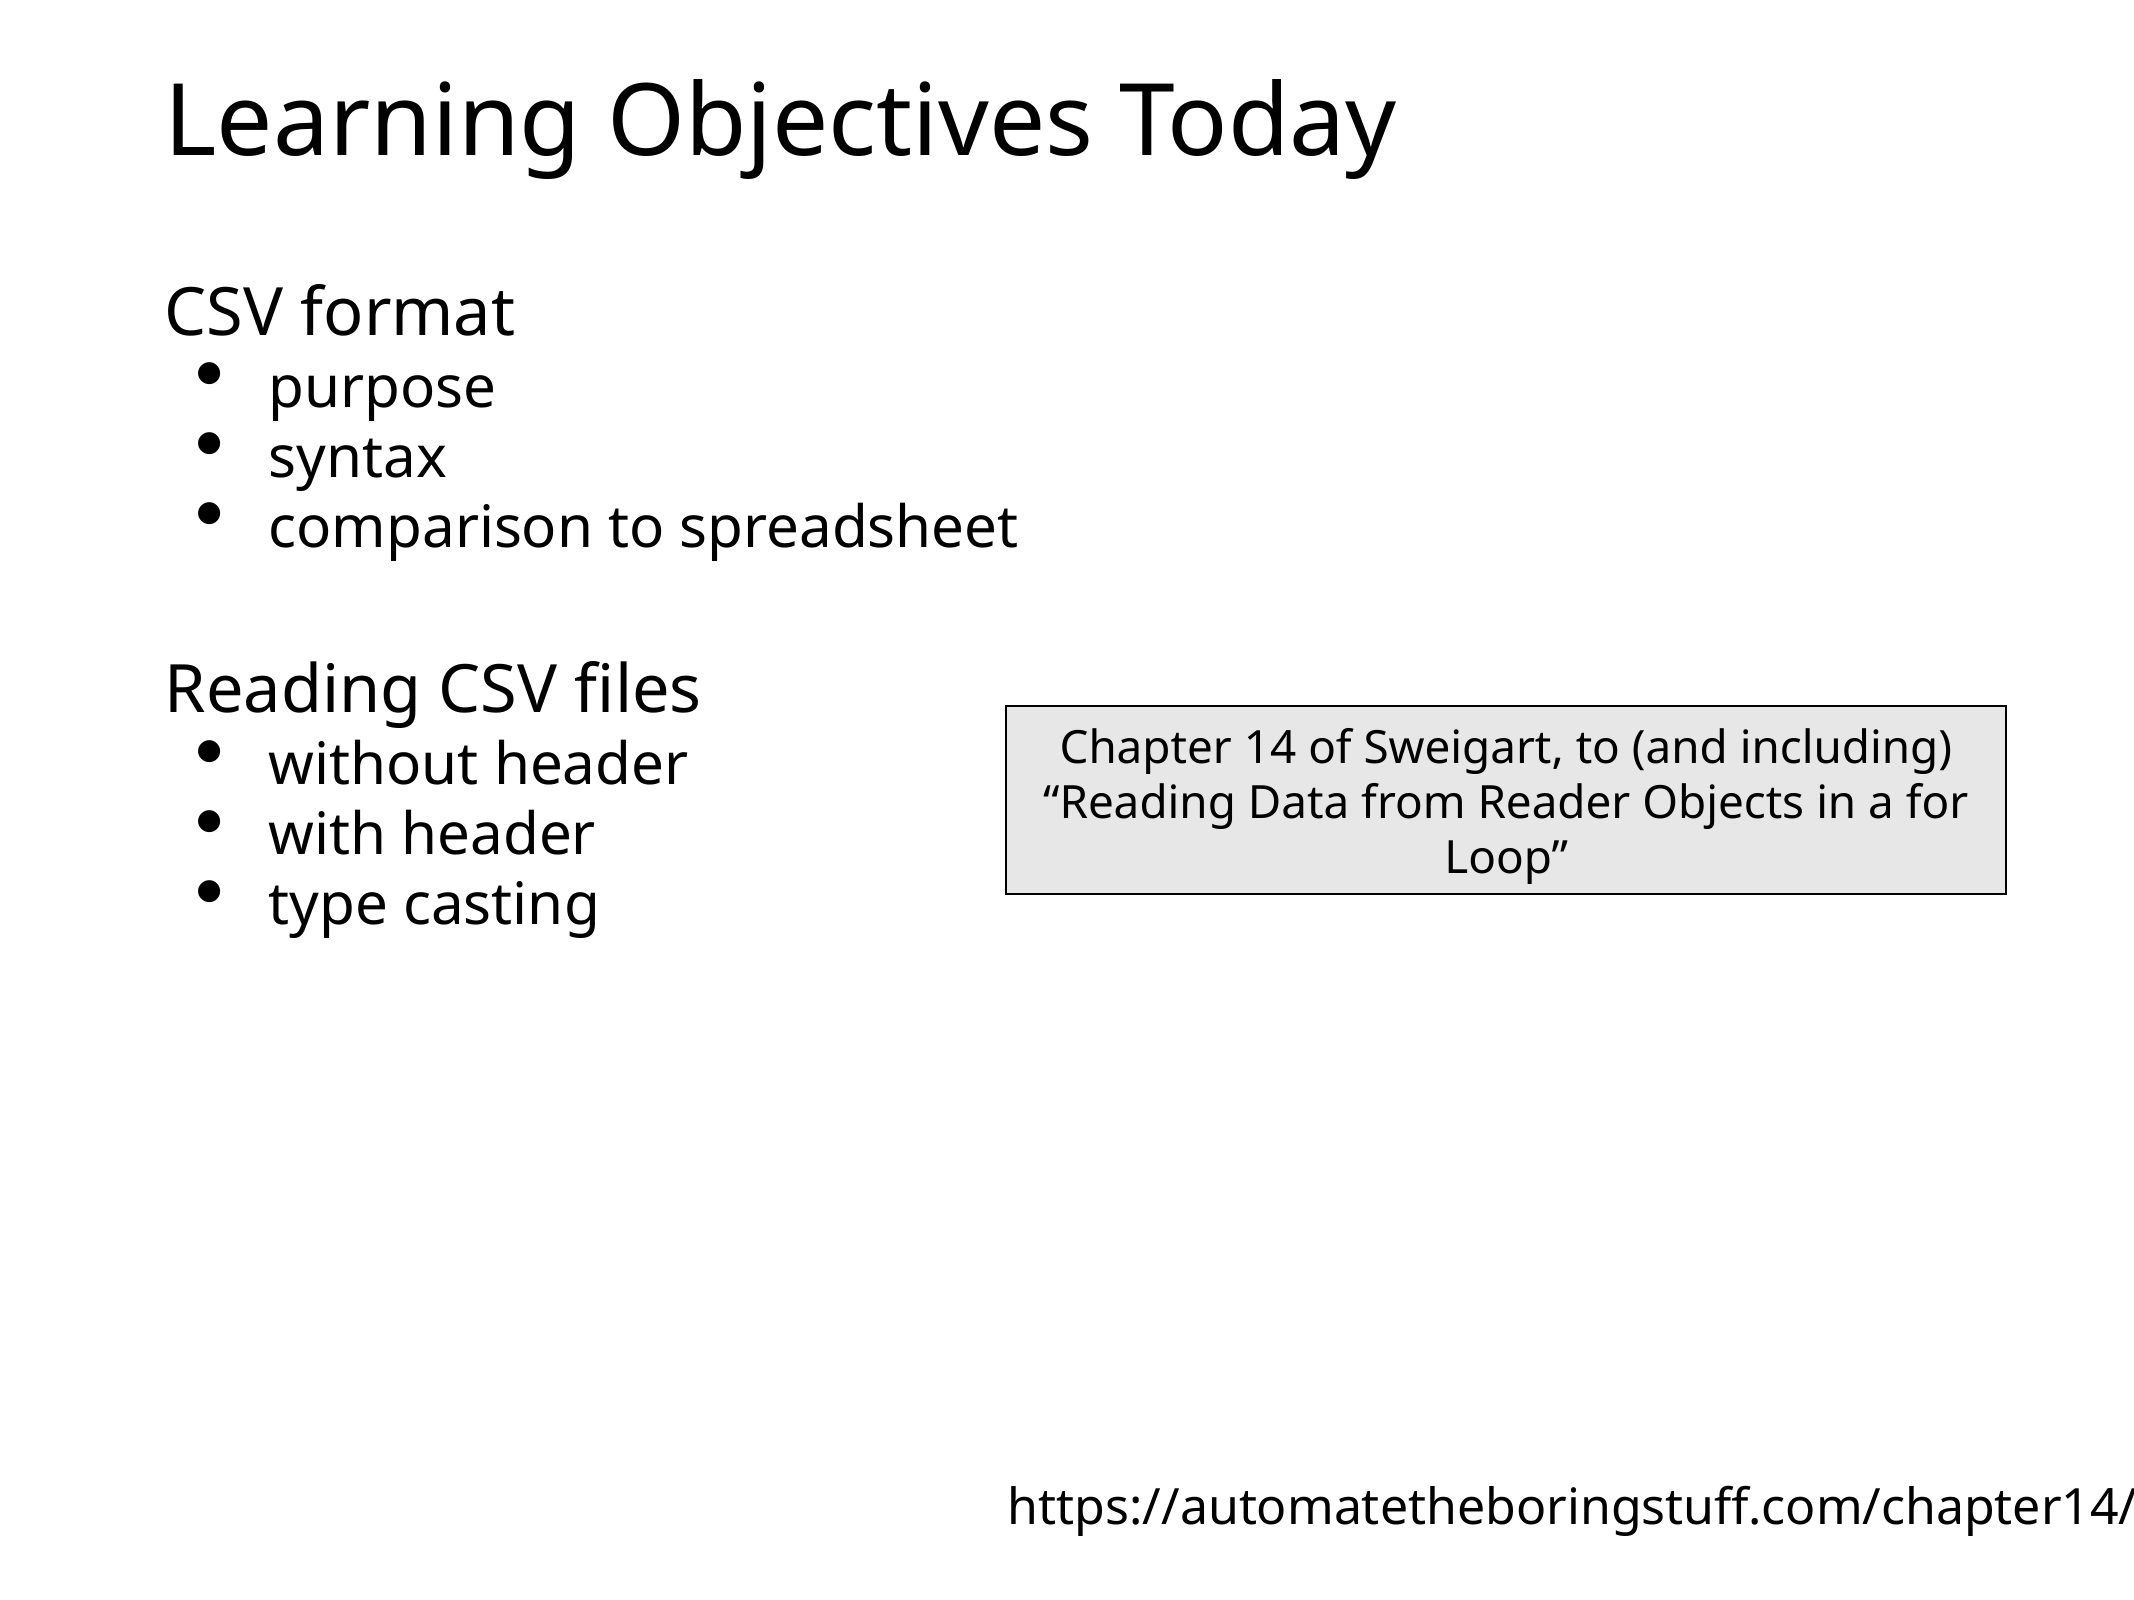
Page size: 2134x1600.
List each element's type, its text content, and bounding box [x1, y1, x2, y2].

title Learning Objectives Today [155, 41, 1978, 191]
list CSV format purpose syntax comparison to spreadsheet Reading CSV files without header with header type casting [155, 259, 1978, 1529]
text_box https://automatetheboringstuff.com/chapter14/ [999, 1466, 2134, 1543]
text_box Chapter 14 of Sweigart, to (and including) “Reading Data from Reader Objects in a for Loop” [1005, 706, 2007, 894]
